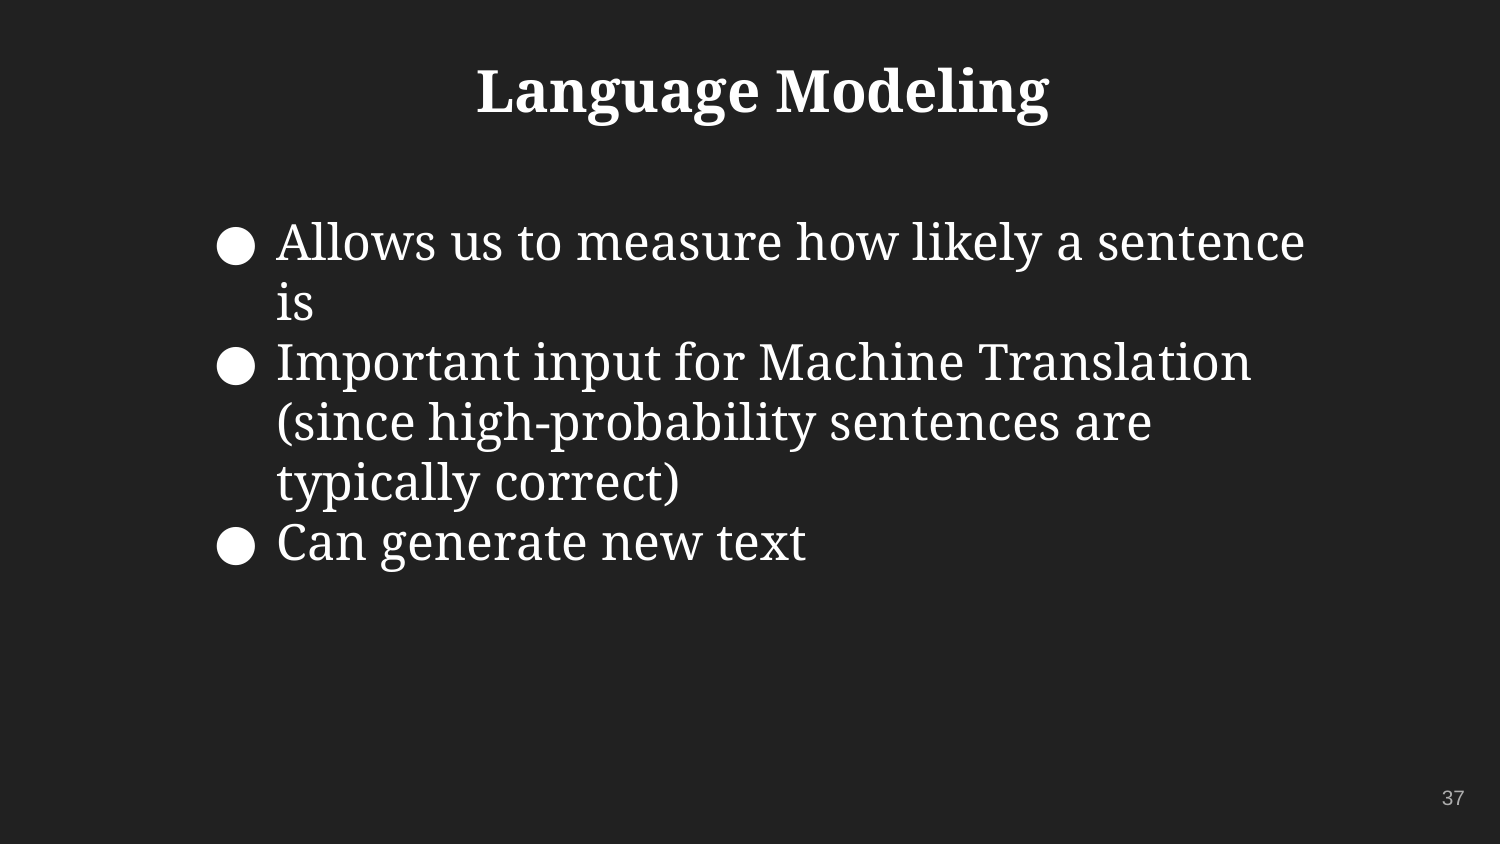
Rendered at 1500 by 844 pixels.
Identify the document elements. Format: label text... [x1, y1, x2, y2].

slide_number ‹#› [1389, 764, 1480, 830]
text_box Allows us to measure how likely a sentence is Important input for Machine Translation (since high-probability sentences are typically correct) Can generate new text [186, 195, 1341, 718]
title Language Modeling [99, 38, 1428, 164]
